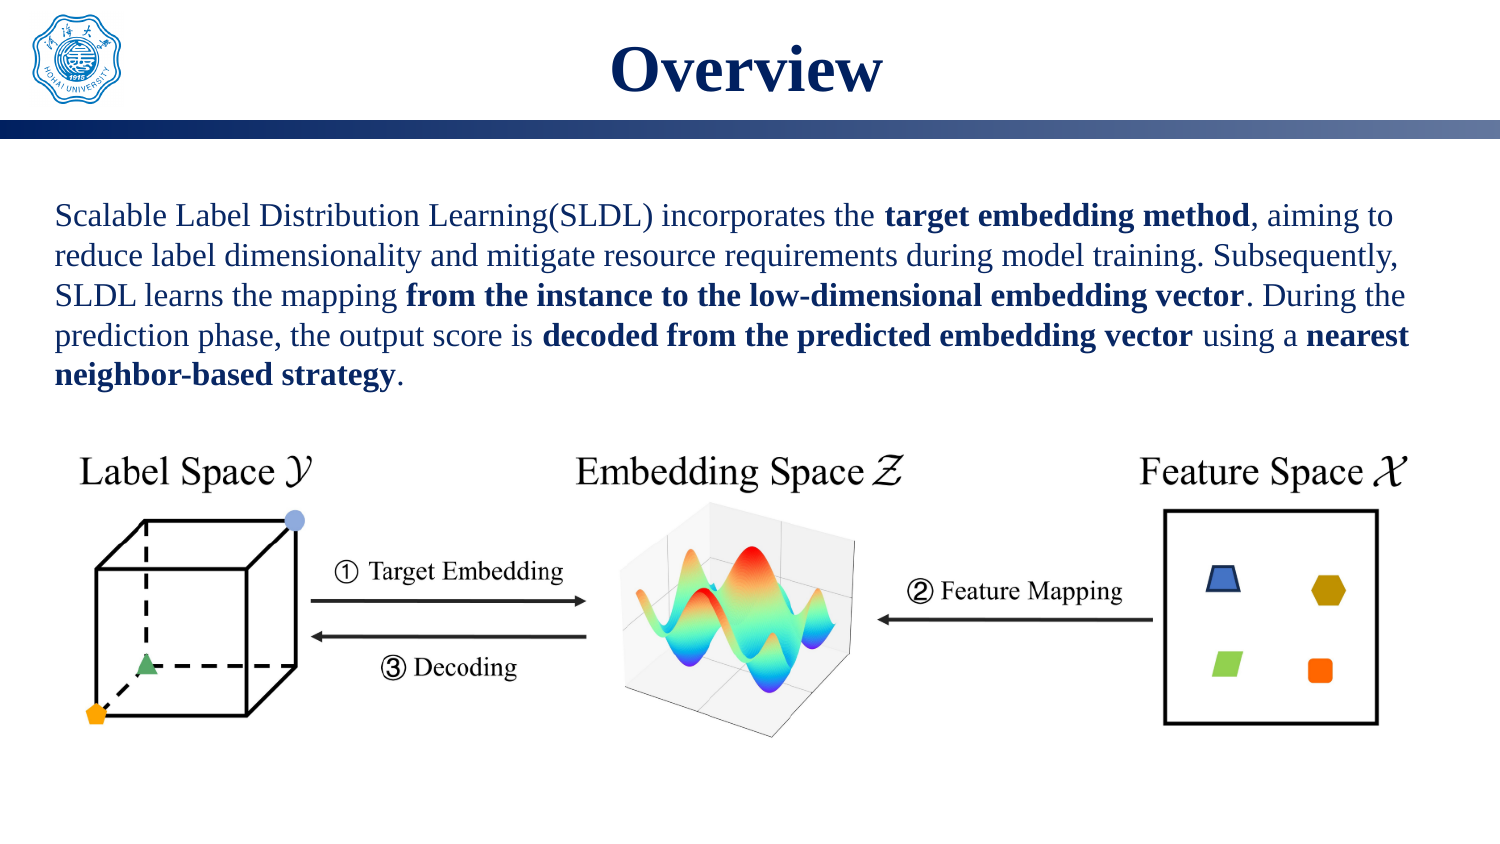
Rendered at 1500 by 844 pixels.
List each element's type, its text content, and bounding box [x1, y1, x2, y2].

text_box Scalable Label Distribution Learning(SLDL) incorporates the target embedding method, aiming to reduce label dimensionality and mitigate resource requirements during model training. Subsequently, SLDL learns the mapping from the instance to the low-dimensional embedding vector. During the prediction phase, the output score is decoded from the predicted embedding vector using a nearest neighbor-based strategy. [39, 185, 1461, 400]
picture [57, 433, 1443, 765]
picture [29, 11, 124, 17]
title Overview [11, 17, 1483, 112]
